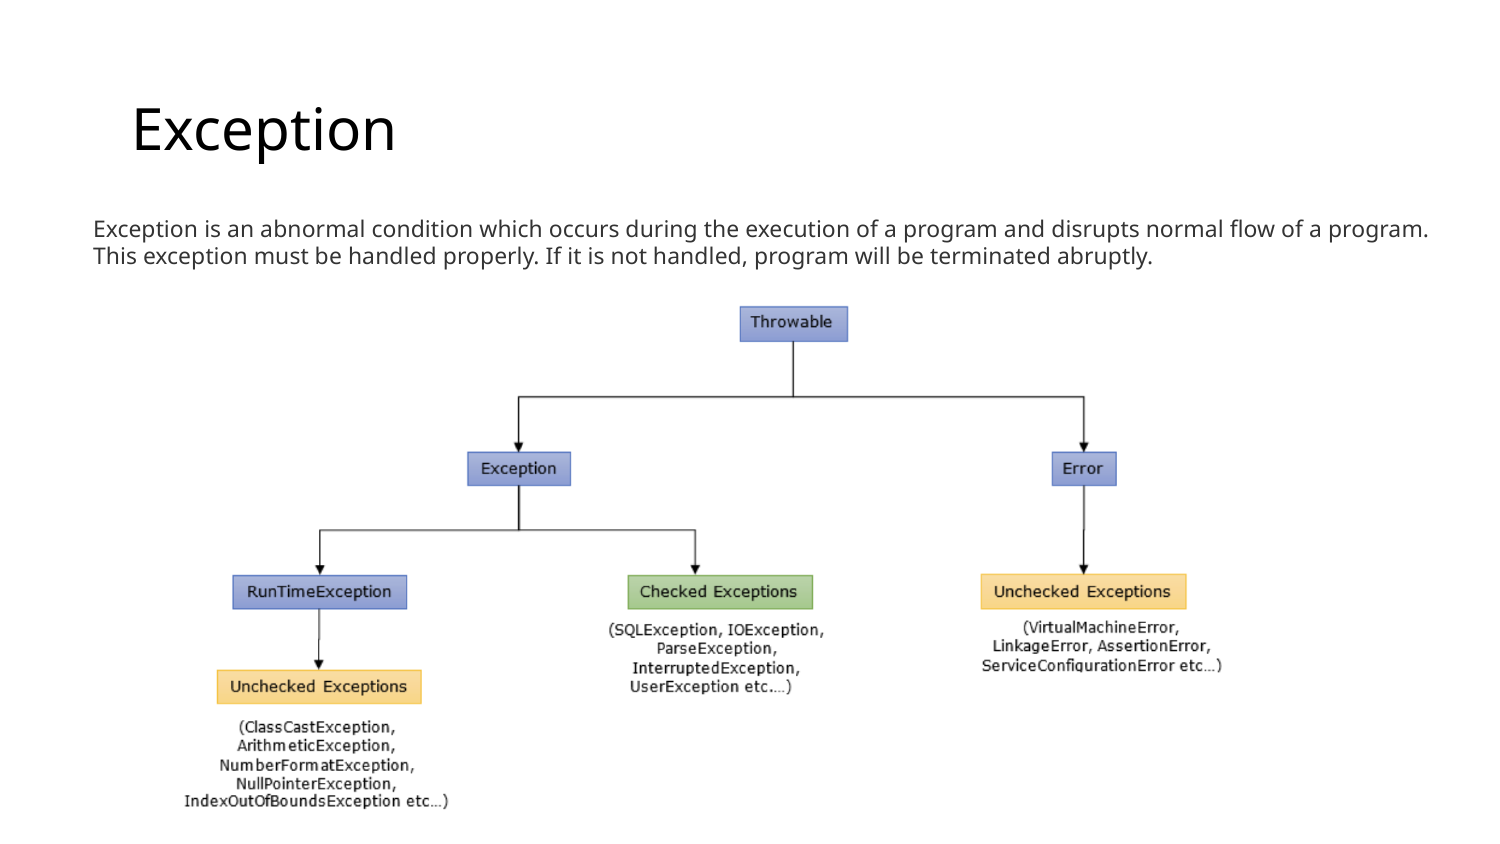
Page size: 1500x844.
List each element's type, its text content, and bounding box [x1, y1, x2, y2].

title Exception [116, 88, 1384, 167]
picture [171, 277, 1233, 821]
text_box Exception is an abnormal condition which occurs during the execution of a program and disrupts normal flow of a program. This exception must be handled properly. If it is not handled, program will be terminated abruptly. [78, 206, 1452, 277]
